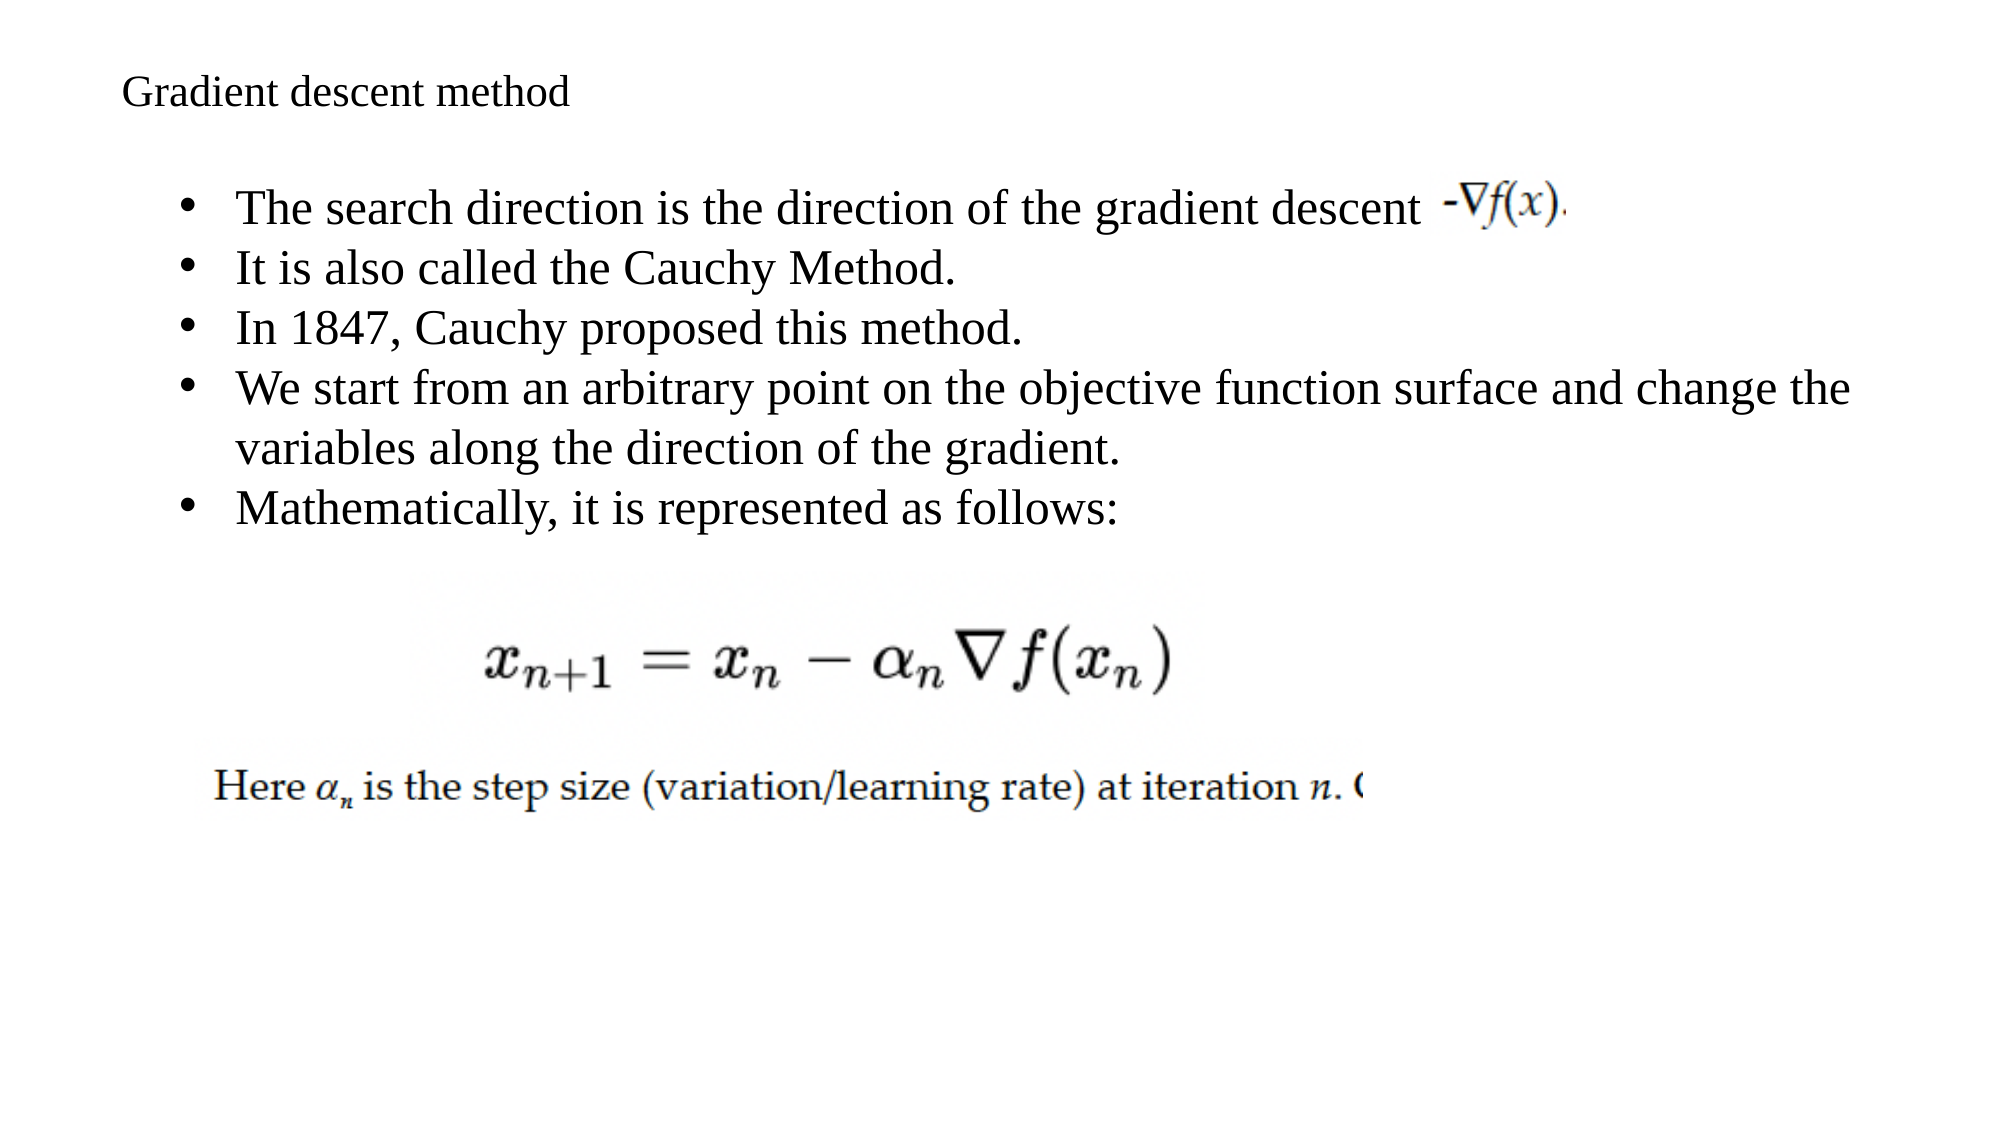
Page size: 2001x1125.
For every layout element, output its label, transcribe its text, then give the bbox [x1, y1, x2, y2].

text_box The search direction is the direction of the gradient descent It is also called the Cauchy Method. In 1847, Cauchy proposed this method. We start from an arbitrary point on the objective function surface and change the variables along the direction of the gradient. Mathematically, it is represented as follows: [164, 167, 1896, 662]
title Gradient descent method [106, 59, 1863, 124]
picture [194, 571, 1363, 821]
picture [1429, 171, 1566, 236]
